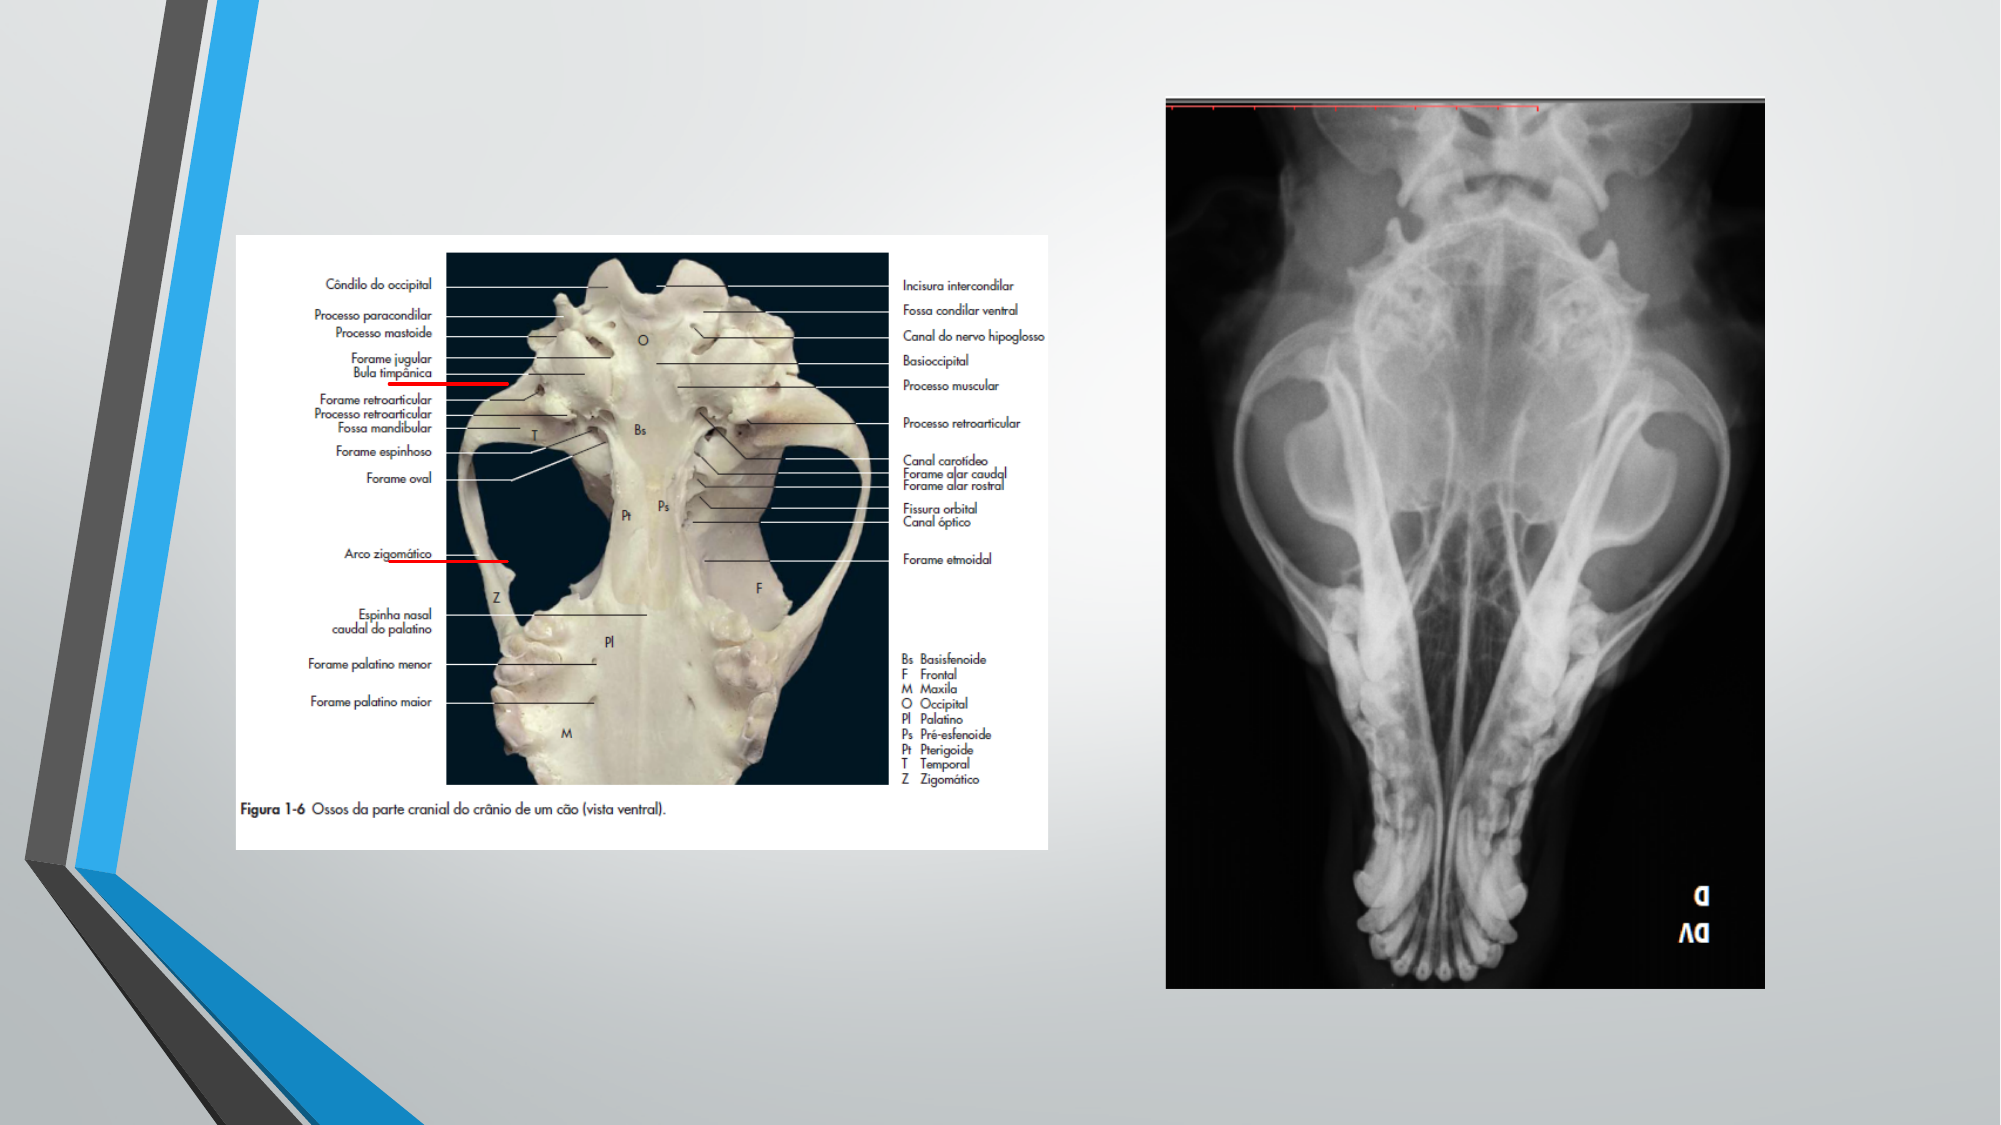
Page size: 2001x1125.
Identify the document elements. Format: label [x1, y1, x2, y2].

picture [1165, 95, 1765, 990]
picture [235, 234, 1049, 850]
